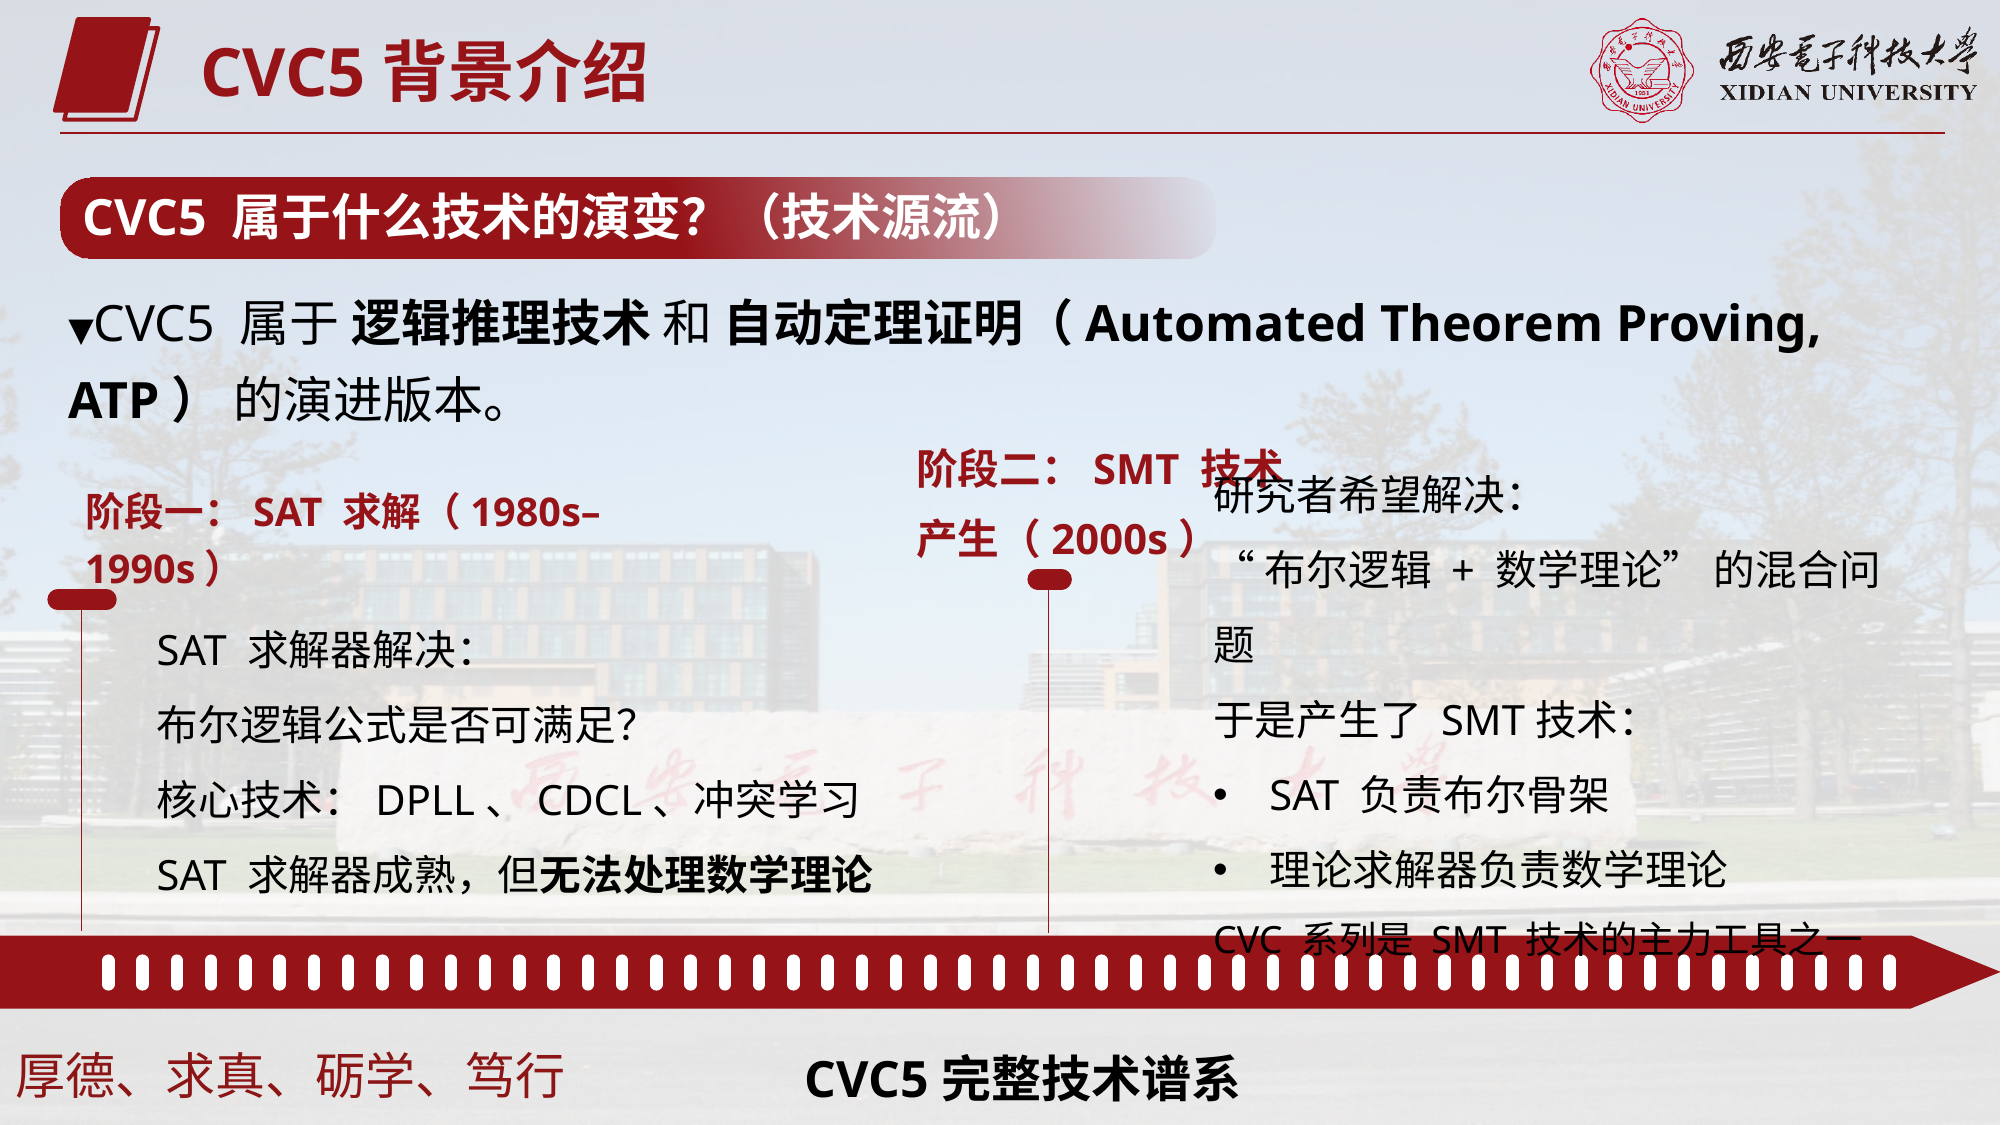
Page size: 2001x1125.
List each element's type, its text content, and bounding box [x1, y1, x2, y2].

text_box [0, 935, 2000, 1009]
text_box 研究者希望解决： “布尔逻辑 + 数学理论” 的混合问题 于是产生了 SMT技术： SAT 负责布尔骨架 理论求解器负责数学理论 CVC 系列是 SMT 技术的主力工具之一 [1198, 436, 1934, 935]
text_box [930, 133, 961, 139]
text_box [60, 188, 67, 248]
text_box 阶段二：SMT 技术产生（2000s） [916, 437, 1198, 570]
text_box 阶段一：SAT 求解（1980s–1990s） [85, 477, 605, 592]
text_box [57, 599, 107, 931]
text_box CVC5完整技术谱系 [790, 1022, 1276, 1115]
text_box [73, 177, 1216, 259]
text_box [54, 19, 1945, 133]
text_box CVC5 属于什么技术的演变？（技术源流） [67, 178, 1047, 253]
picture [1590, 18, 1977, 124]
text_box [1037, 579, 1062, 933]
text_box ▼CVC5 属于 逻辑推理技术 和 自动定理证明（Automated Theorem Proving, ATP） 的演进版本。 [53, 265, 1953, 437]
text_box SAT 求解器解决： 布尔逻辑公式是否可满足？ 核心技术：DPLL、CDCL、冲突学习 SAT 求解器成熟，但无法处理数学理论 [141, 591, 980, 907]
